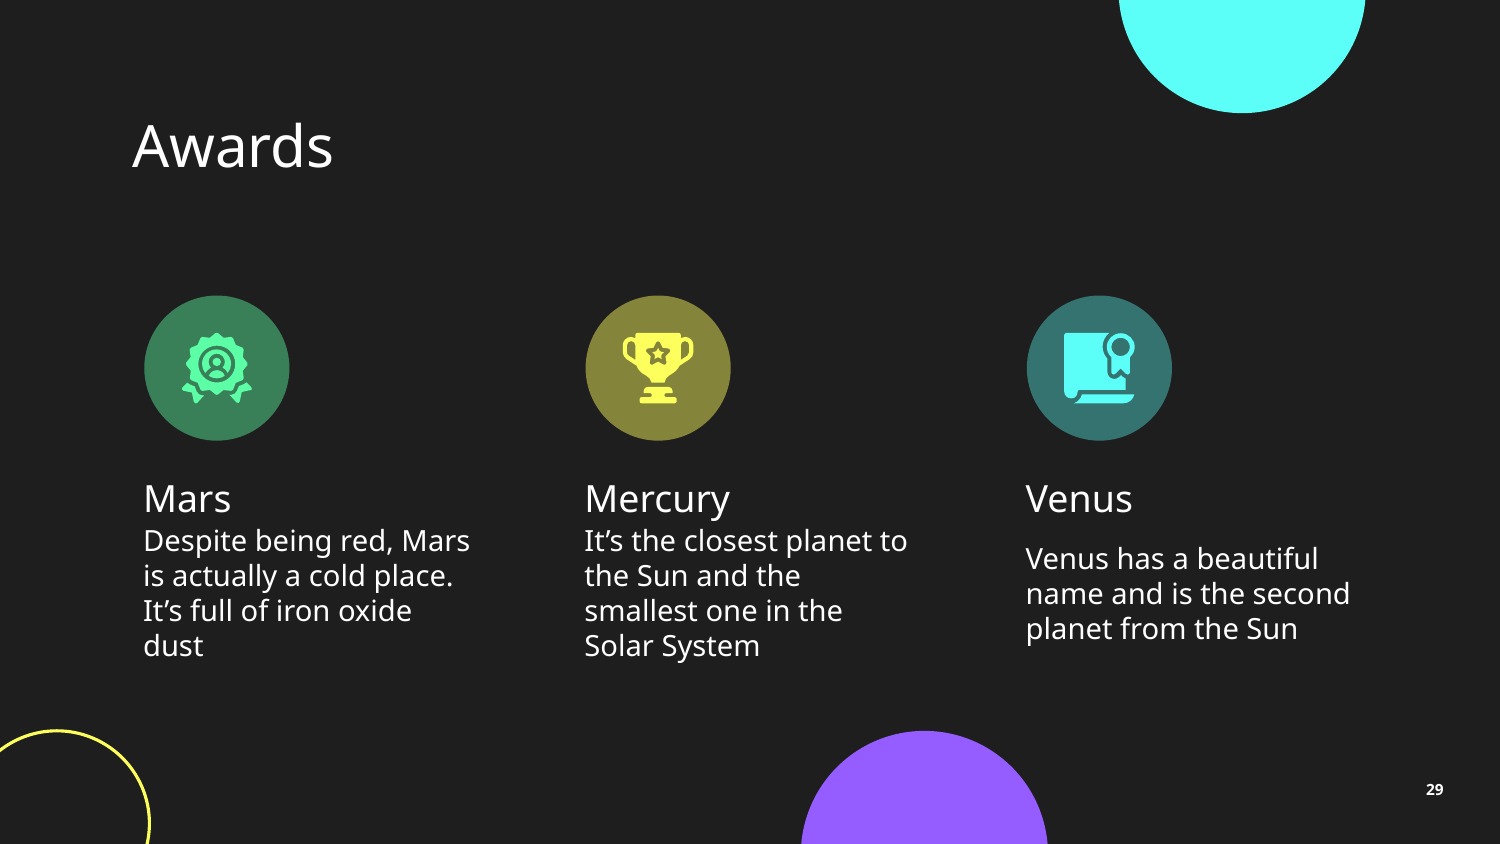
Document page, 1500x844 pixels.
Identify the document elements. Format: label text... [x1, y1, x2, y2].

title Venus [1010, 459, 1371, 535]
title Mercury [569, 459, 930, 535]
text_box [622, 332, 694, 404]
slide_number 29 [1389, 764, 1480, 816]
subtitle It’s the closest planet to the Sun and the smallest one in the Solar System [569, 537, 930, 648]
text_box [1026, 295, 1173, 441]
text_box [144, 295, 290, 441]
subtitle Despite being red, Mars is actually a cold place. It’s full of iron oxide dust [128, 537, 489, 648]
subtitle Venus has a beautiful name and is the second planet from the Sun [1010, 537, 1371, 648]
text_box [1063, 332, 1135, 404]
text_box [585, 295, 731, 441]
title Awards [117, 106, 1383, 183]
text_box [181, 332, 253, 404]
title Mars [128, 459, 489, 535]
